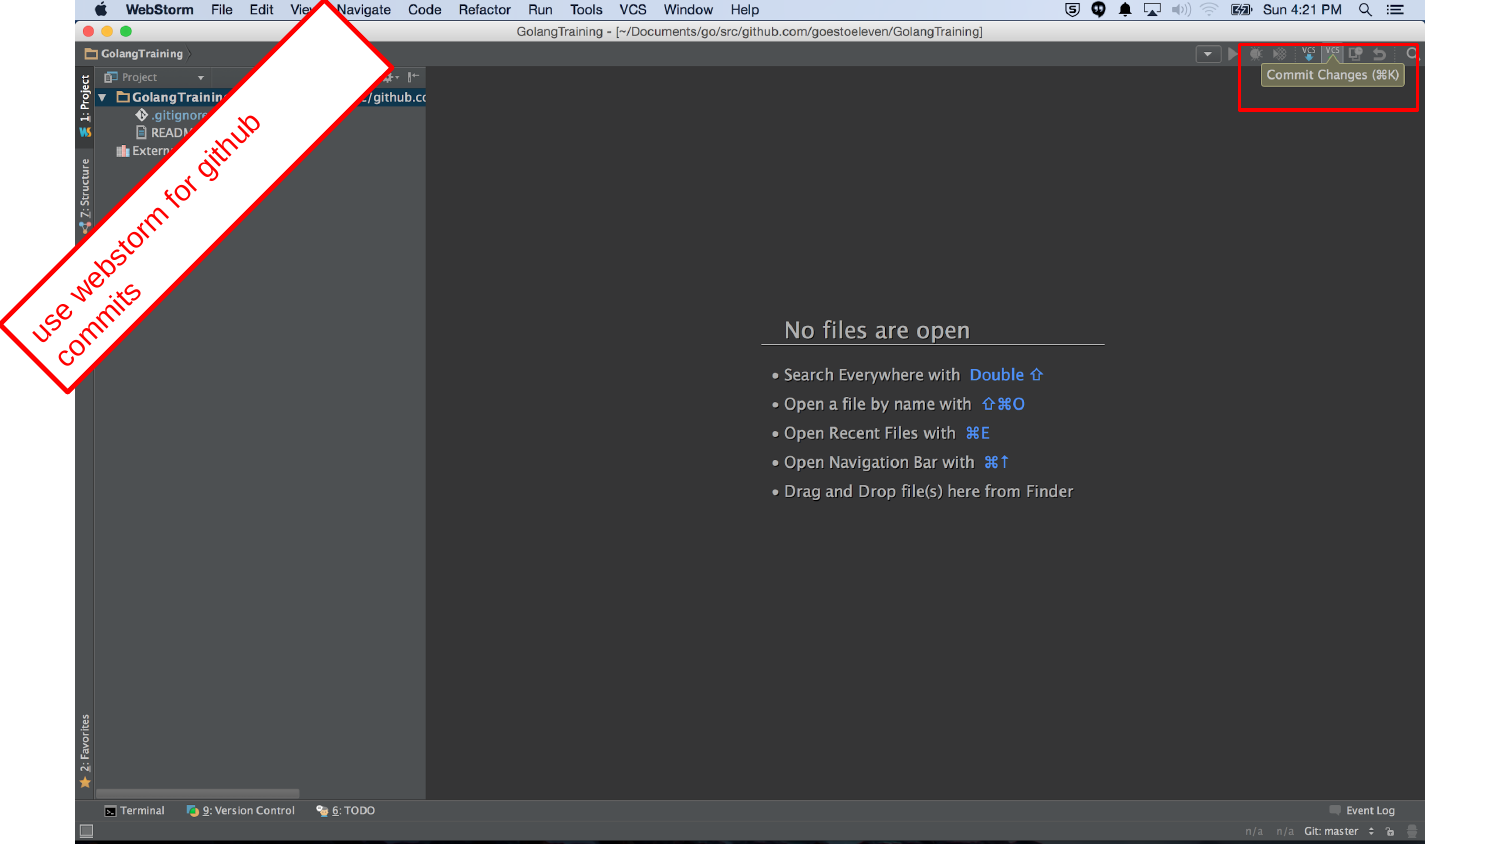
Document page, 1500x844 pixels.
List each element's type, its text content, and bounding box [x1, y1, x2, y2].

picture [74, 0, 1426, 844]
text_box use webstorm for github commits [0, 255, 69, 393]
